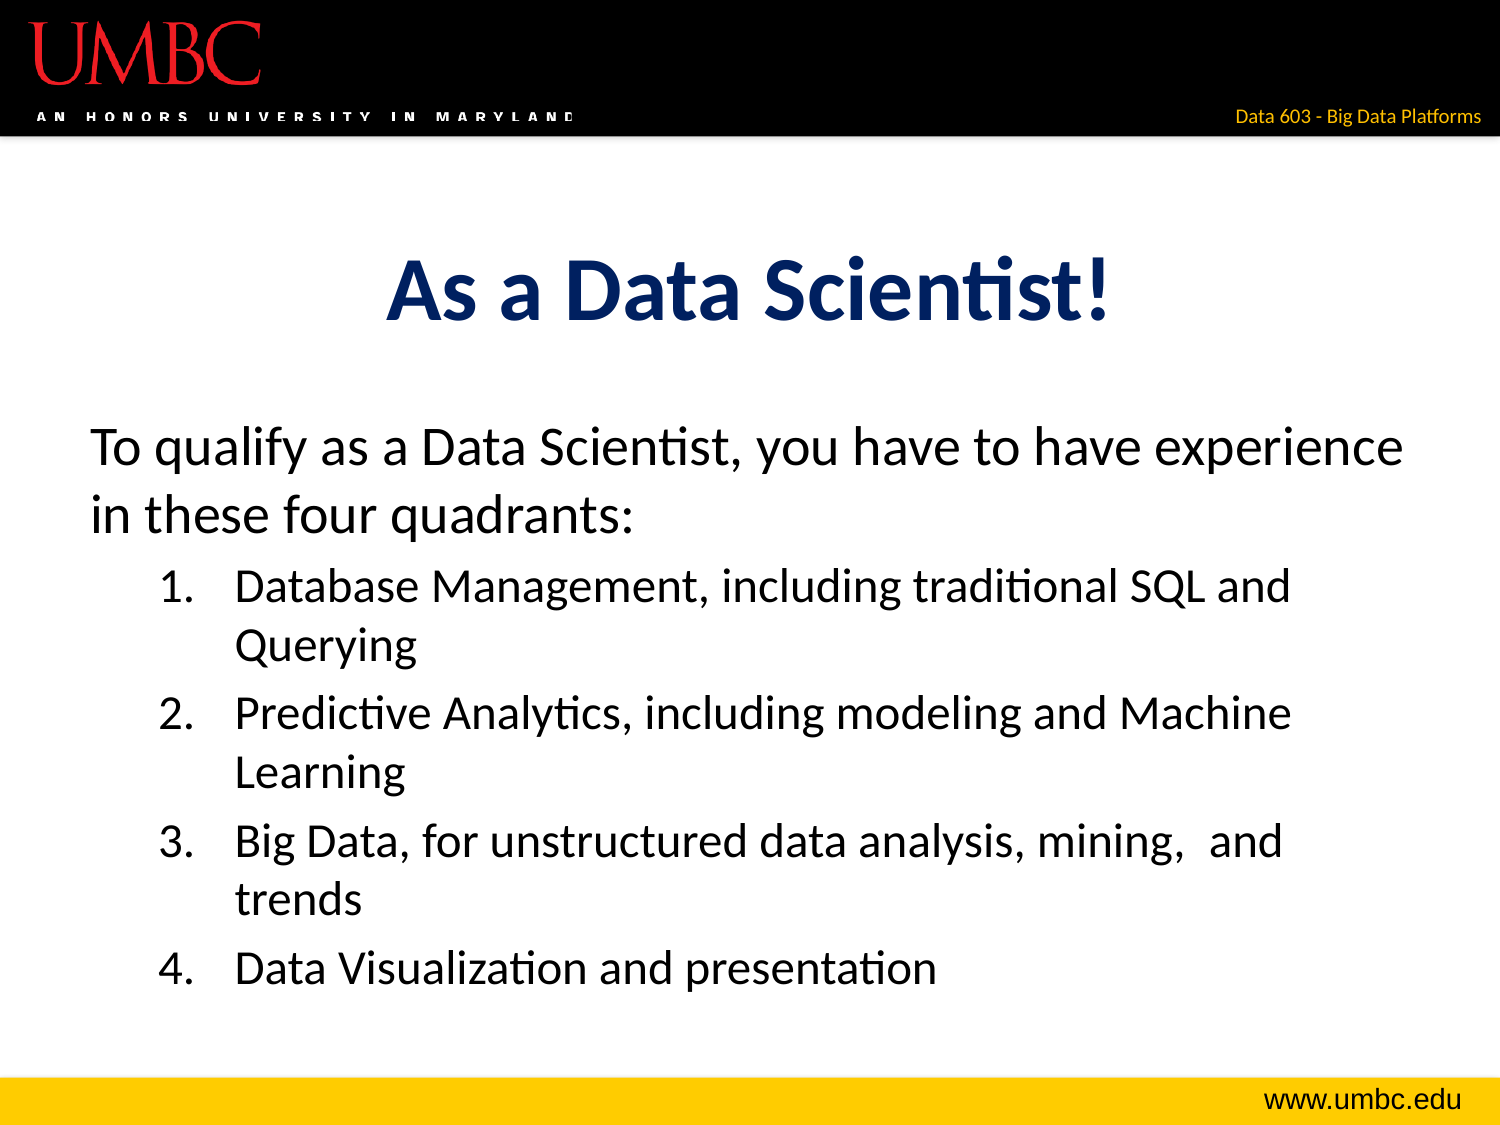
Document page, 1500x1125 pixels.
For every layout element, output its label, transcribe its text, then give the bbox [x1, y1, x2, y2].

list To qualify as a Data Scientist, you have to have experience in these four quadrants: Database Management, including traditional SQL and Querying Predictive Analytics, including modeling and Machine Learning Big Data, for unstructured data analysis, mining, and trends Data Visualization and presentation [75, 402, 1425, 1005]
title As a Data Scientist! [75, 190, 1425, 378]
